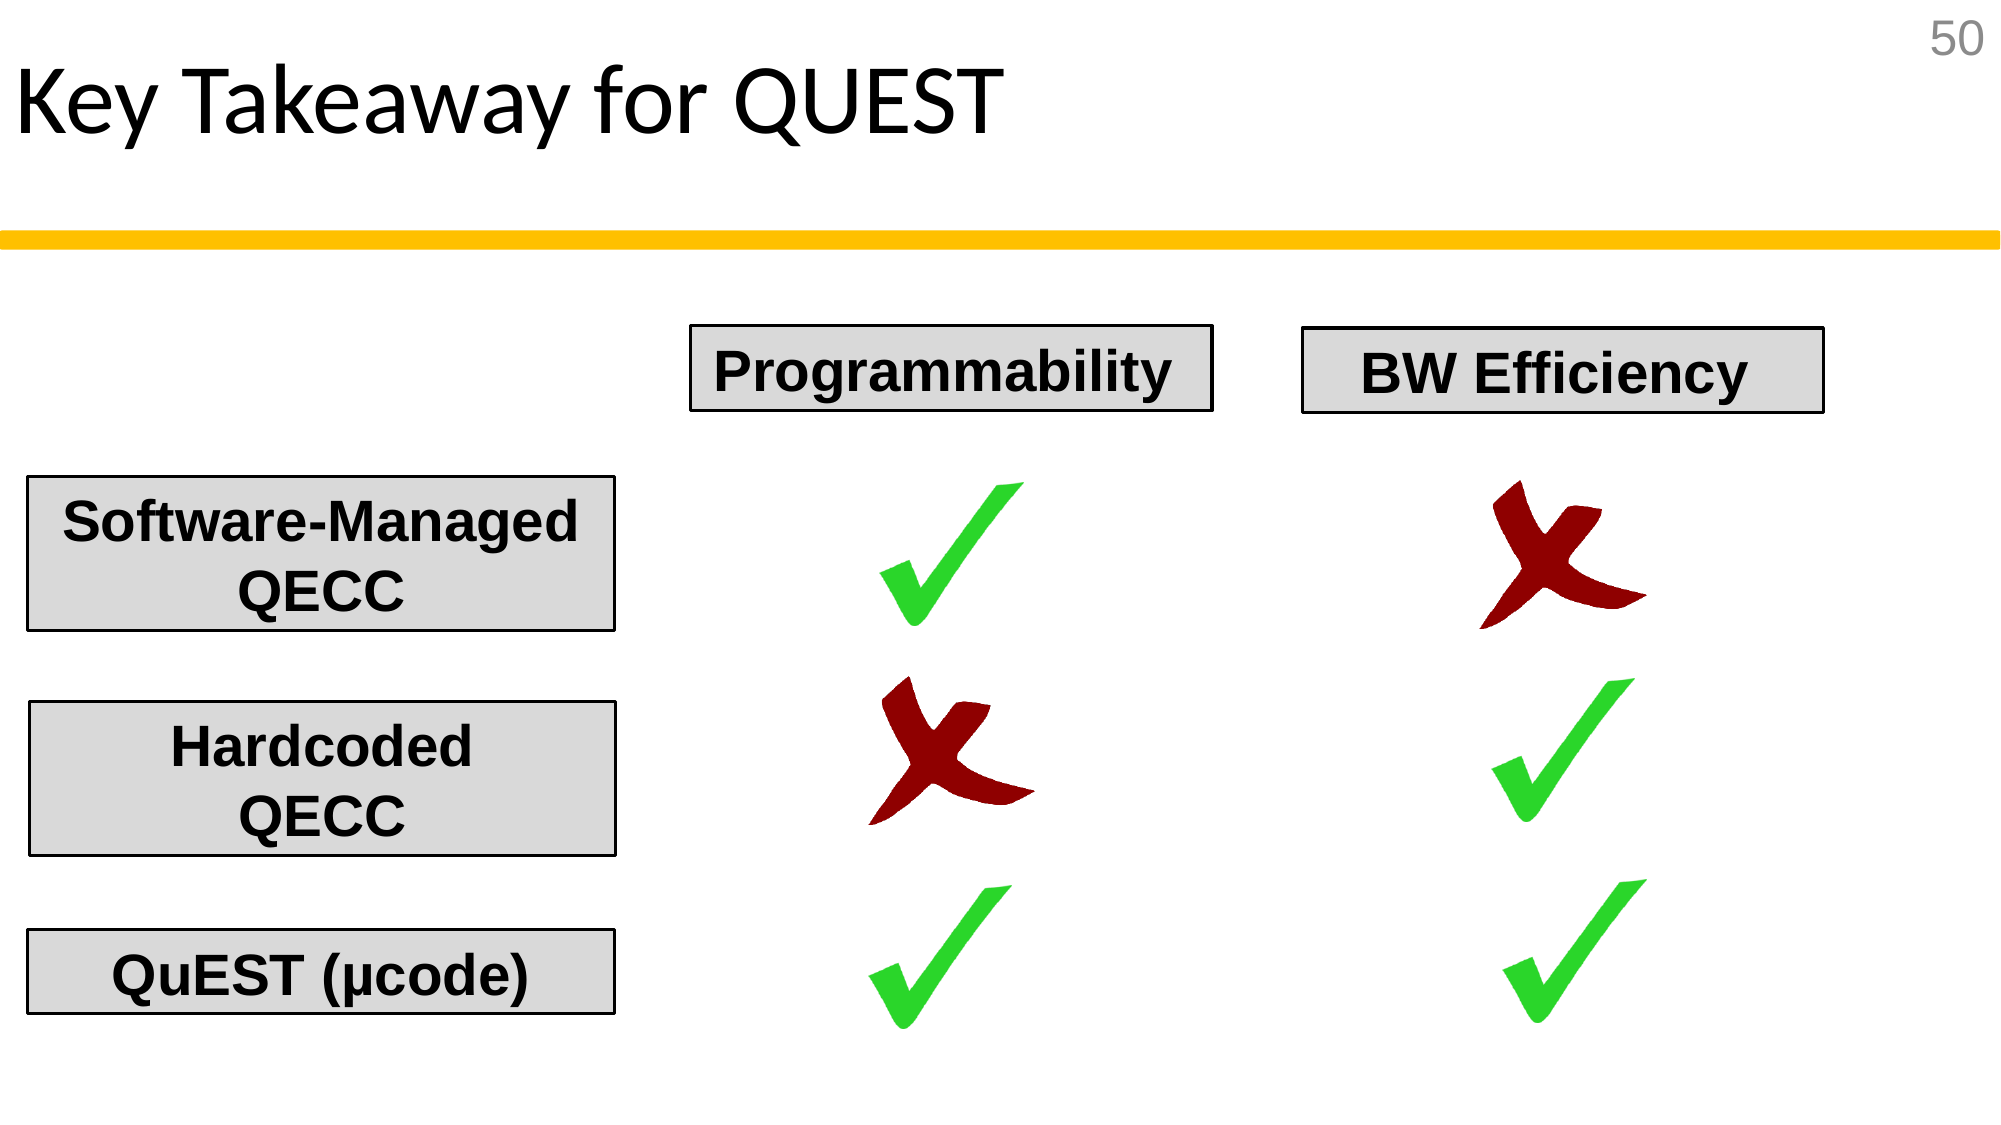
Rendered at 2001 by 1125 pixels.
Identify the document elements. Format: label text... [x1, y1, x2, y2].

title Key Takeaway for QUEST [0, 0, 1334, 188]
text_box QuEST (µcode) [27, 929, 615, 1014]
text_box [867, 675, 1635, 825]
slide_number 50 [1893, 0, 2000, 72]
picture [867, 885, 1012, 1029]
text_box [27, 325, 1824, 858]
picture [1502, 879, 1647, 1024]
